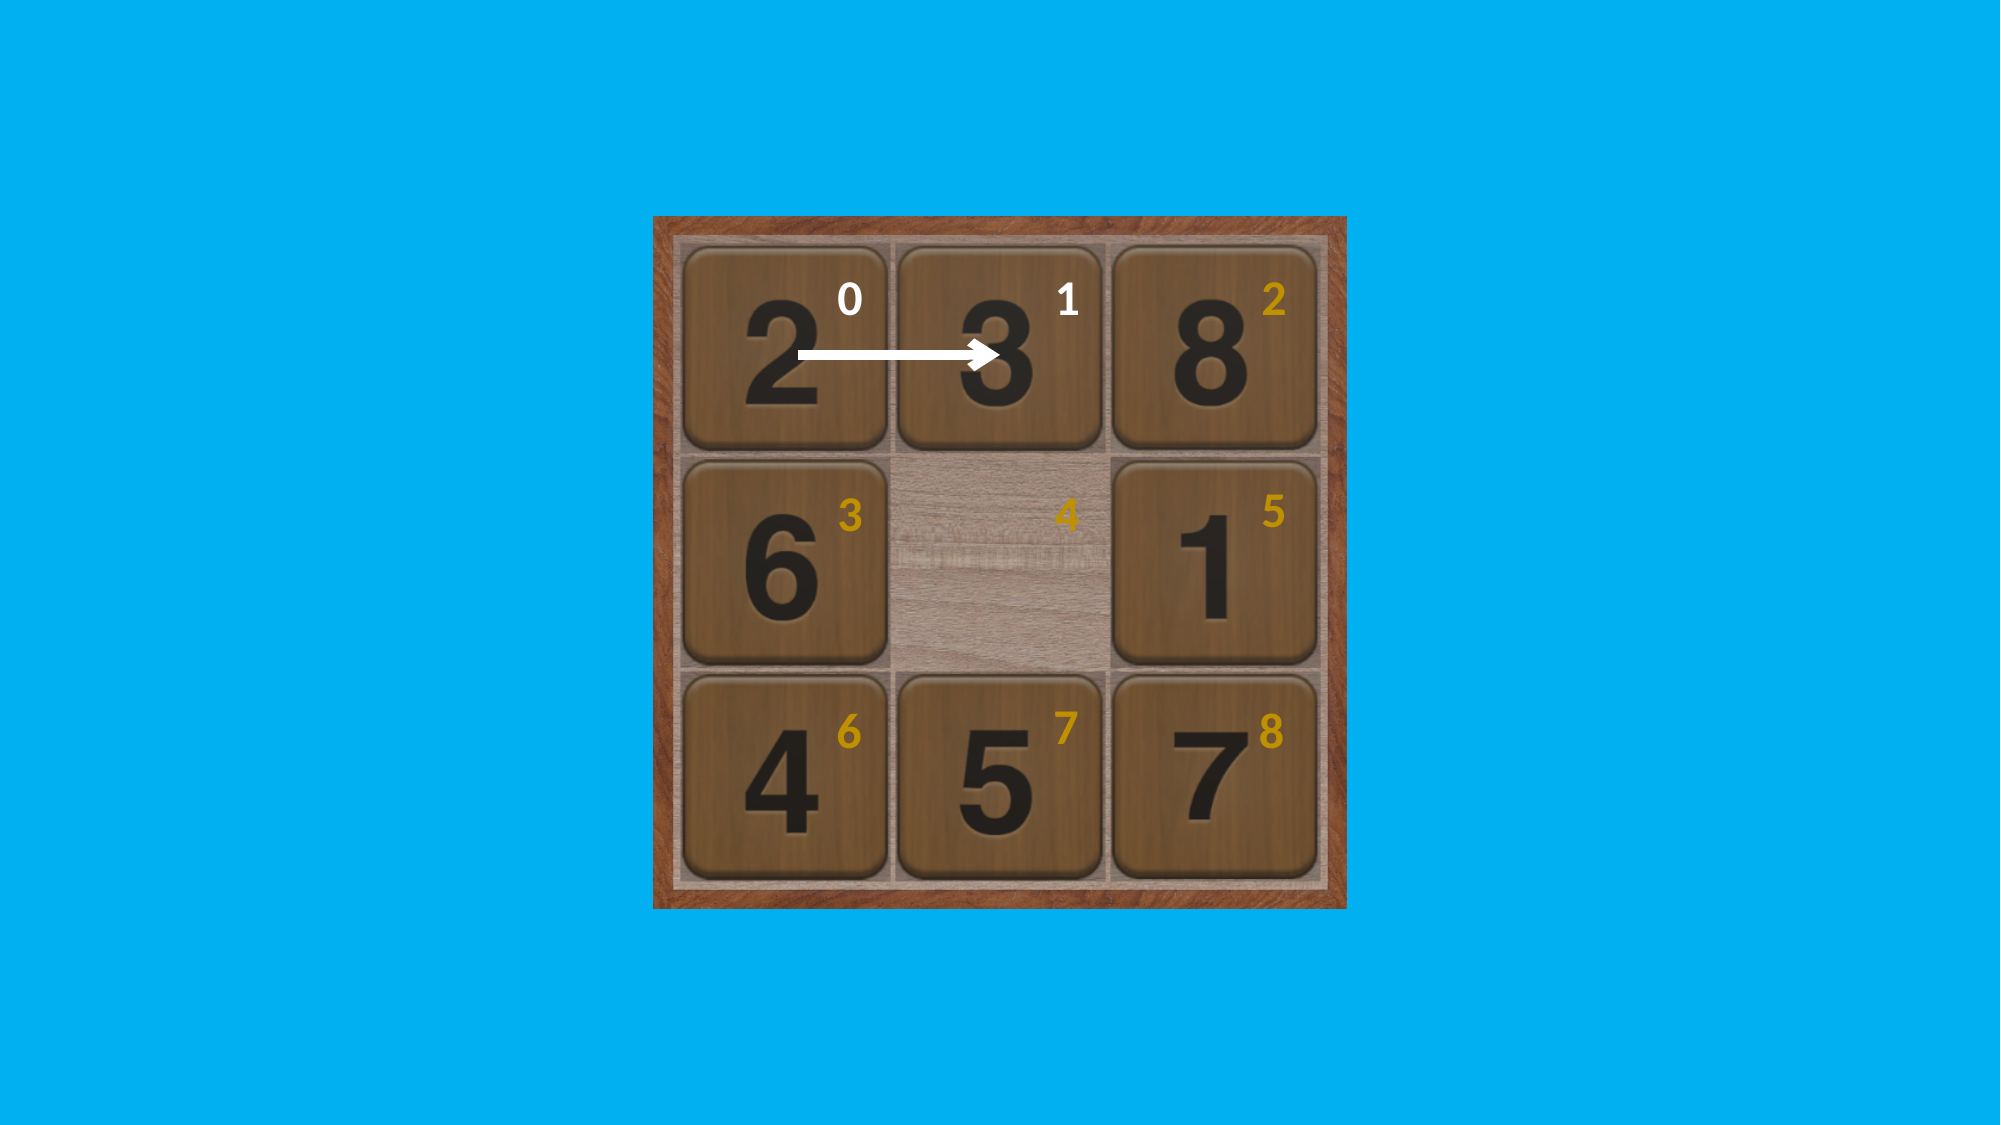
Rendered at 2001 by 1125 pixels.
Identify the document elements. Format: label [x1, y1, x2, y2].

text_box [653, 216, 1347, 909]
